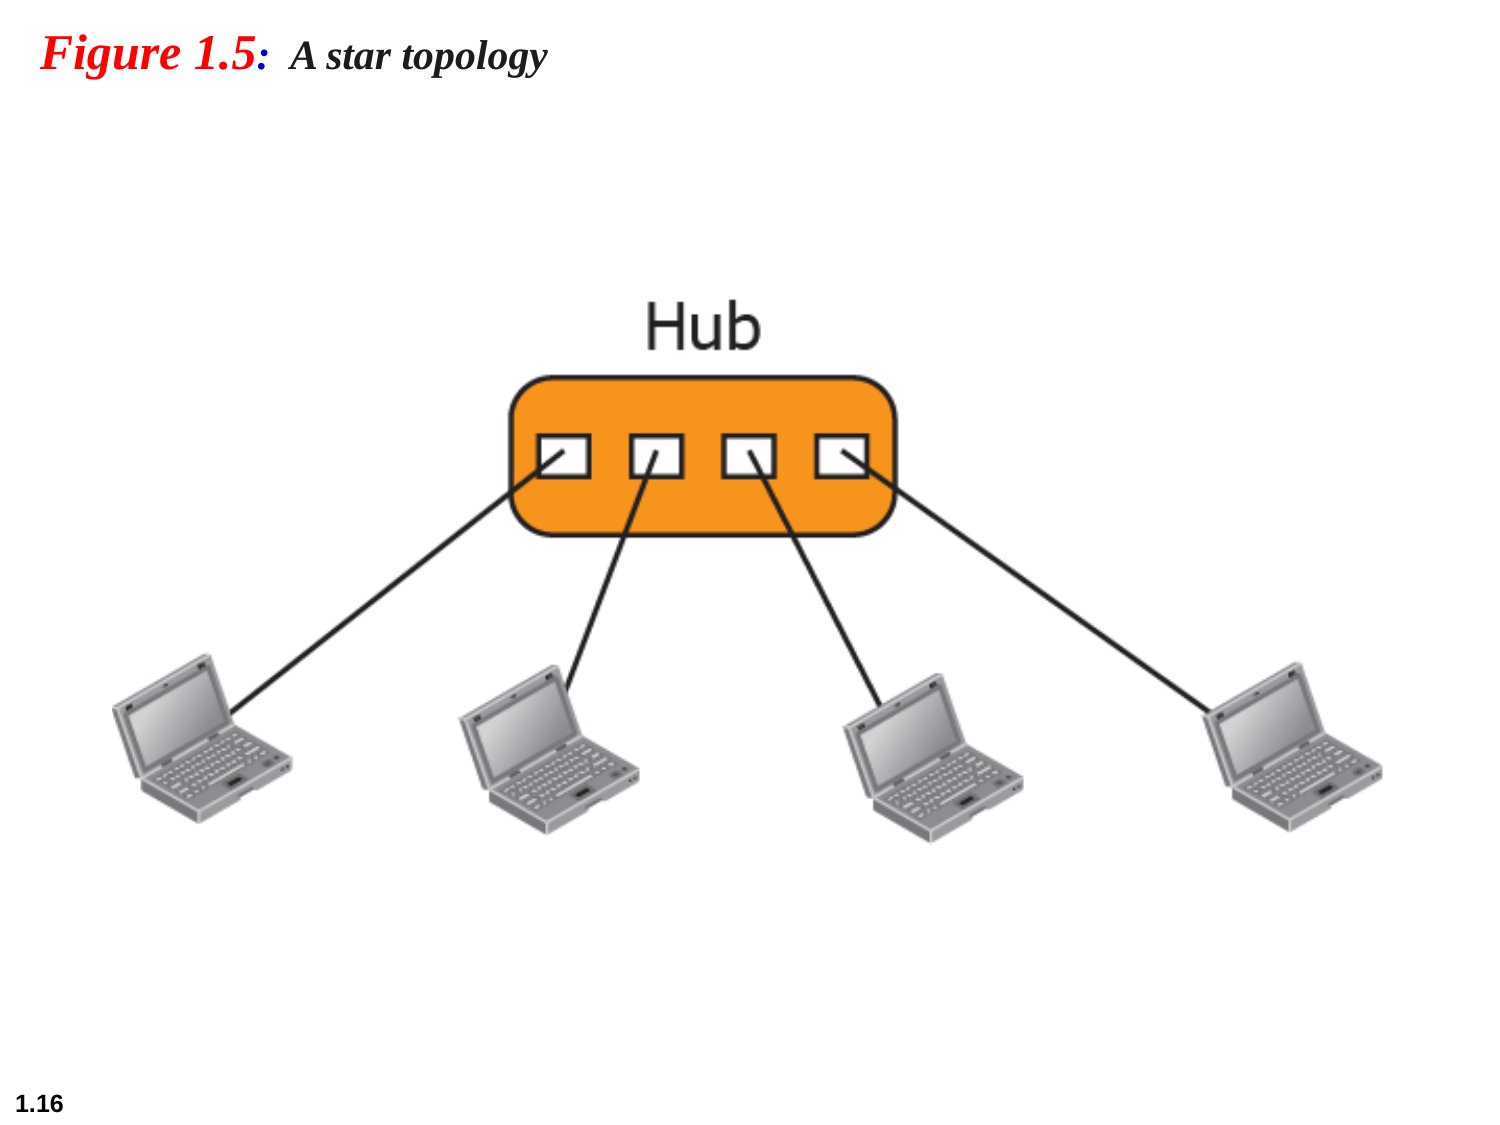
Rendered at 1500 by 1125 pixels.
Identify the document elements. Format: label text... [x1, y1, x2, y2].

picture [111, 292, 1385, 845]
text_box Figure 1.5: A star topology [24, 12, 1500, 88]
text_box 1.‹#› [0, 1049, 313, 1125]
